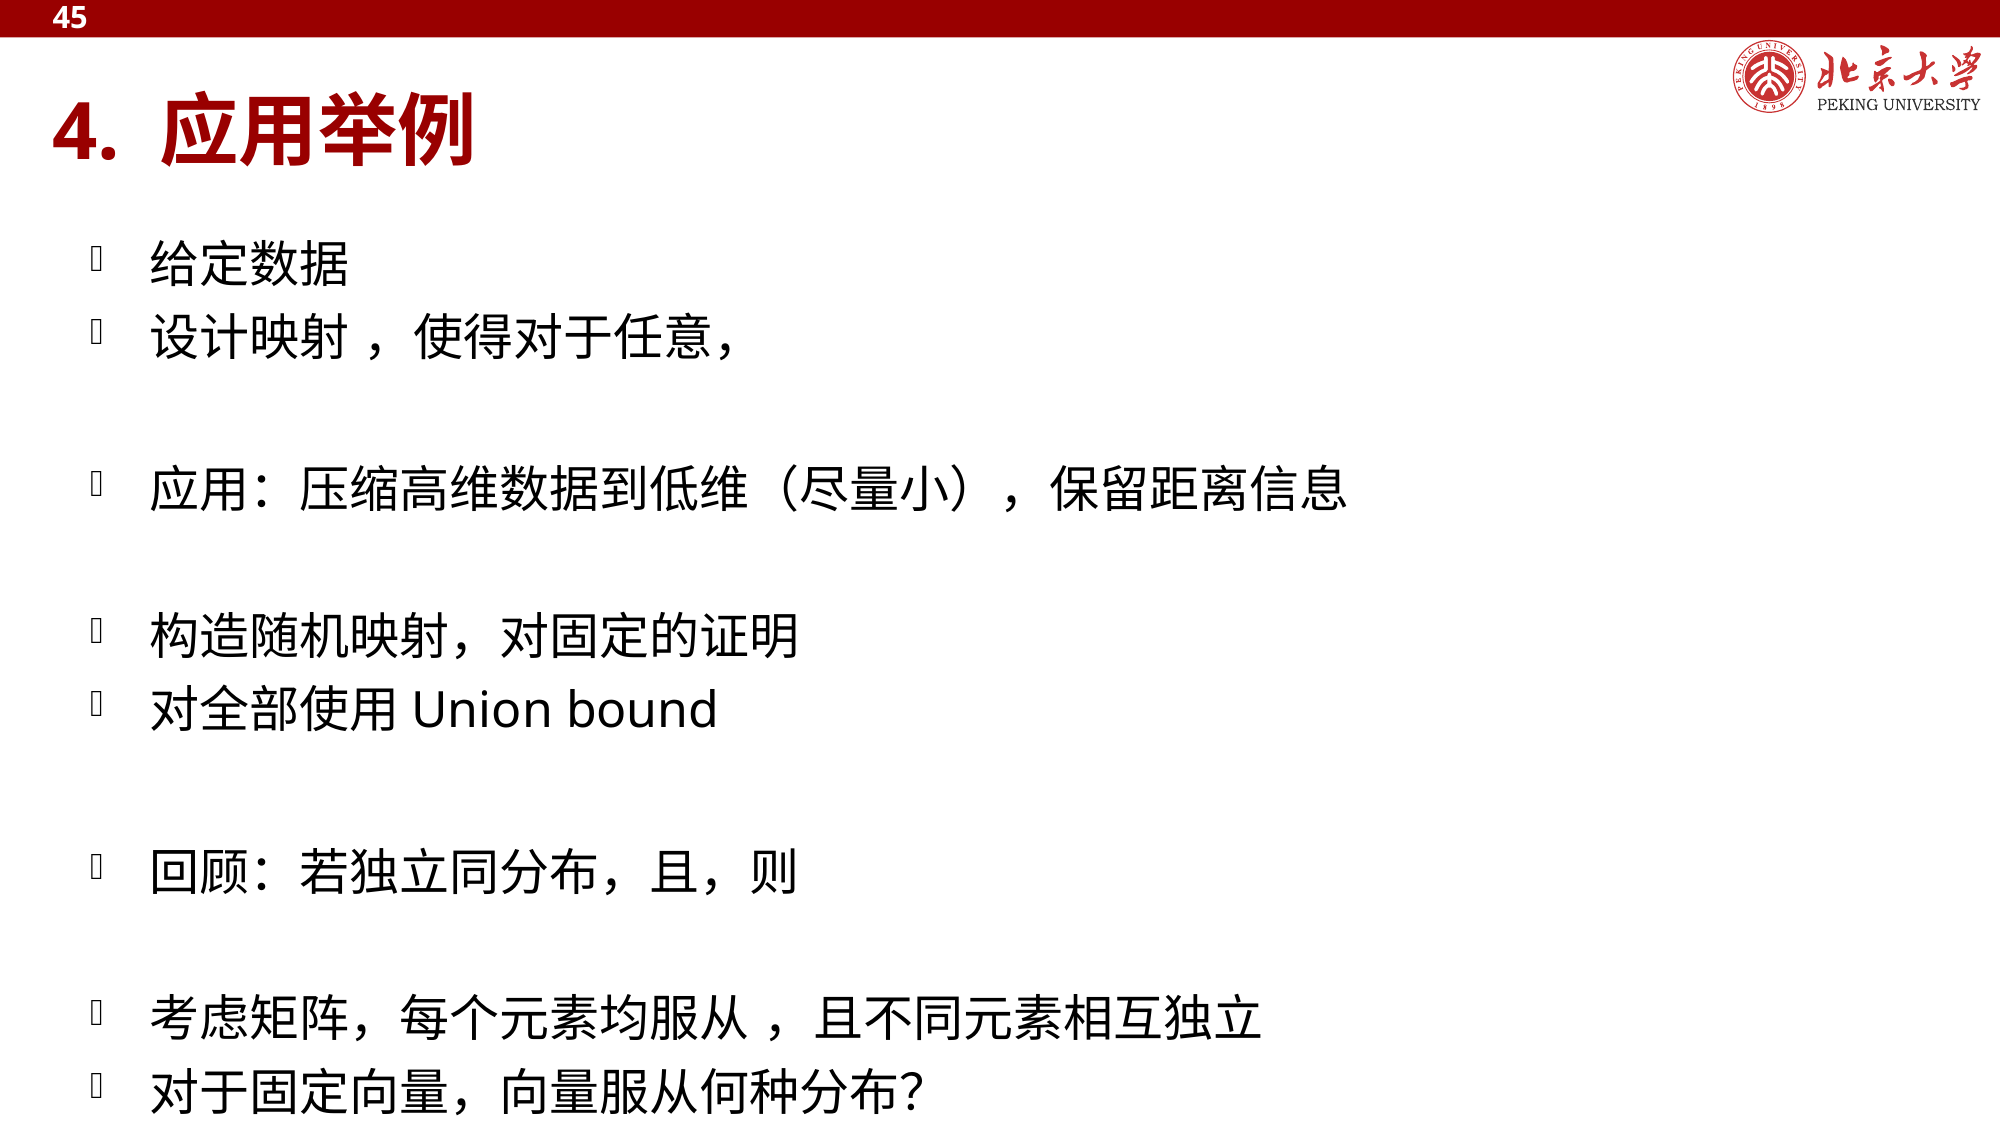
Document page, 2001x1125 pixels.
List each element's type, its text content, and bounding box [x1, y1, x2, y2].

slide_number 45 [37, 5, 225, 34]
title 4. 应用举例 [37, 62, 1951, 194]
